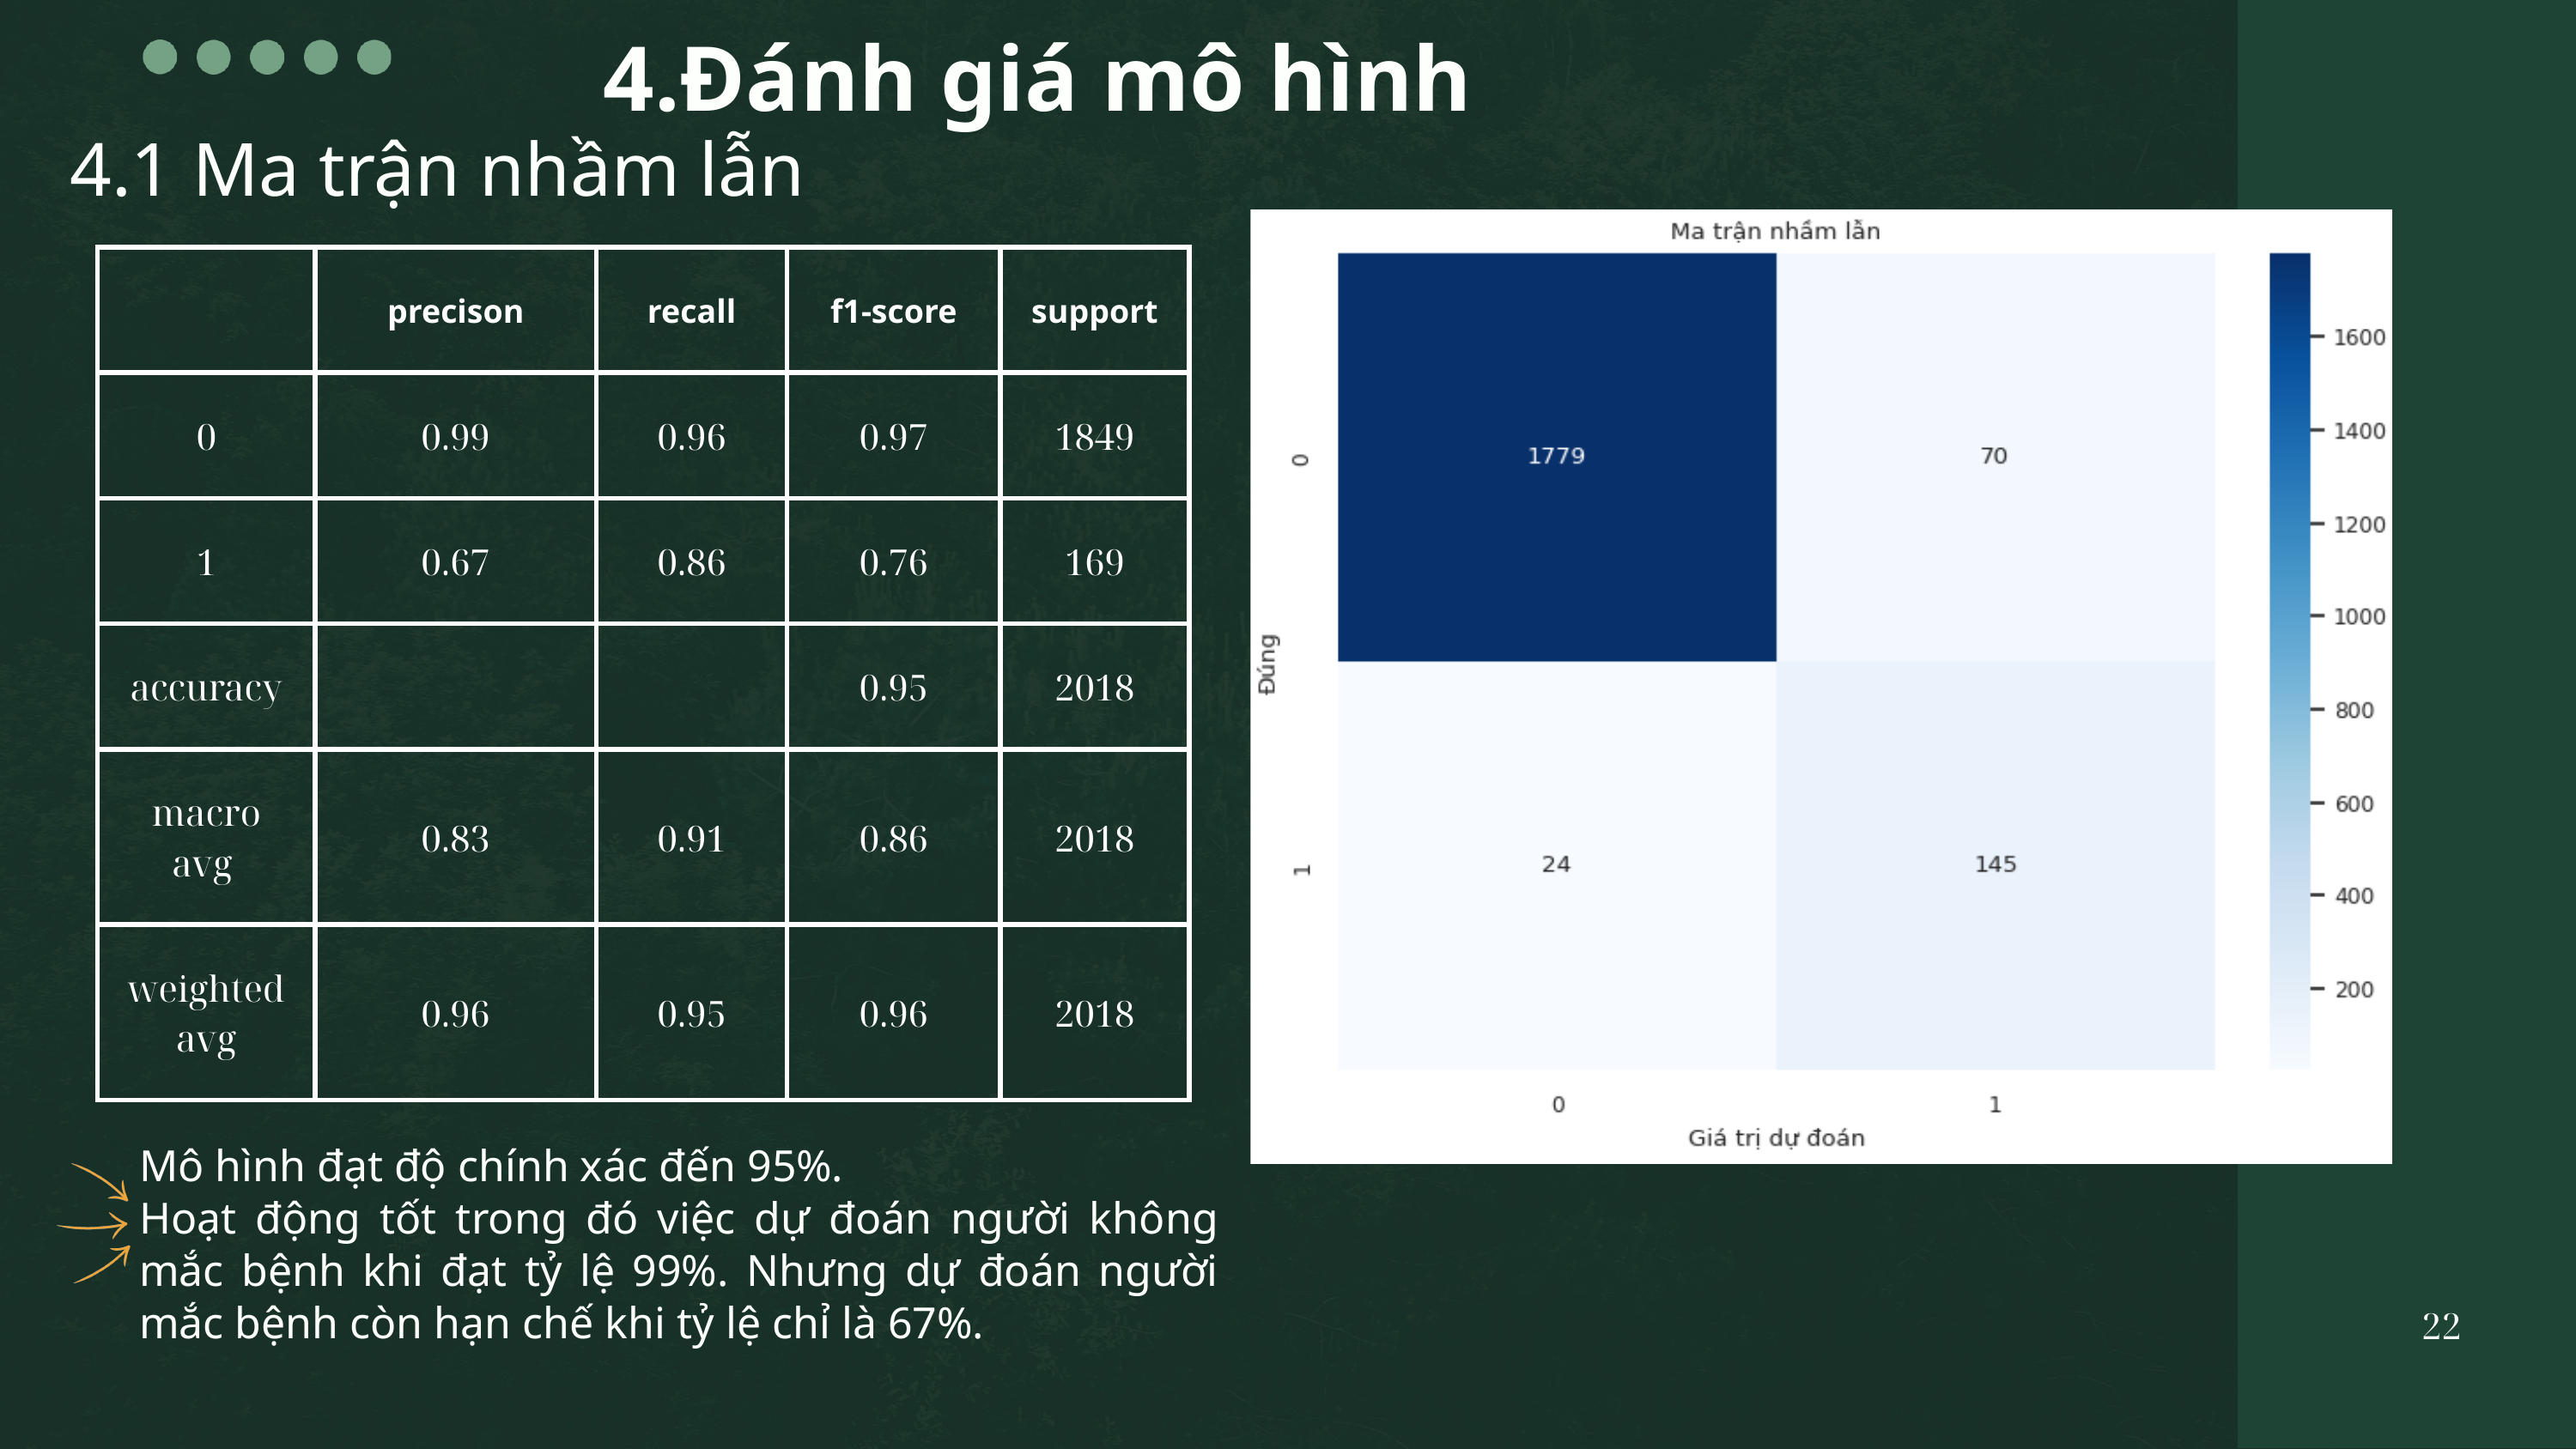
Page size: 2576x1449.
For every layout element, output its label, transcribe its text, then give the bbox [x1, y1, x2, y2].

text_box Mô hình đạt độ chính xác đến 95%. Hoạt động tốt trong đó việc dự đoán người không mắc bệnh khi đạt tỷ lệ 99%. Nhưng dự đoán người mắc bệnh còn hạn chế khi tỷ lệ chỉ là 67%. [138, 1137, 1219, 1348]
table_cell 2018 [1003, 752, 1187, 922]
table_cell 2018 [1003, 626, 1187, 747]
table_cell 1 [100, 500, 313, 621]
table_cell [598, 626, 785, 747]
table_cell accuracy [100, 626, 313, 747]
table_header precison [318, 250, 594, 370]
text_box [1250, 209, 2233, 1164]
table_cell 0.95 [789, 626, 998, 747]
table_cell 0.96 [318, 927, 594, 1098]
picture [37, 1164, 158, 1283]
table_cell 0.83 [318, 752, 594, 922]
text_box [143, 38, 392, 76]
text_box 4.Đánh giá mô hình [603, 20, 1822, 130]
table_cell 2018 [1003, 927, 1187, 1098]
table_cell 0.95 [598, 927, 785, 1098]
table_cell 0.91 [598, 752, 785, 922]
table_cell 0 [100, 375, 313, 496]
text_box 4.1 Ma trận nhầm lẫn [70, 121, 1288, 211]
table_cell 0.76 [789, 500, 998, 621]
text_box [2237, 0, 2576, 1449]
table_cell 0.67 [318, 500, 594, 621]
table_cell [318, 626, 594, 747]
table_cell 1849 [1003, 375, 1187, 496]
table_cell macro avg [100, 752, 313, 922]
table_header support [1003, 250, 1187, 370]
table_cell 0.96 [598, 375, 785, 496]
table_cell 0.97 [789, 375, 998, 496]
table_header recall [598, 250, 785, 370]
table_cell 0.96 [789, 927, 998, 1098]
table_cell 0.86 [598, 500, 785, 621]
table_cell weighted avg [100, 927, 313, 1098]
table_cell 0.86 [789, 752, 998, 922]
table_header f1-score [789, 250, 998, 370]
table_header [100, 250, 313, 370]
table_cell 0.99 [318, 375, 594, 496]
table_cell 169 [1003, 500, 1187, 621]
text_box [0, 0, 2237, 1449]
